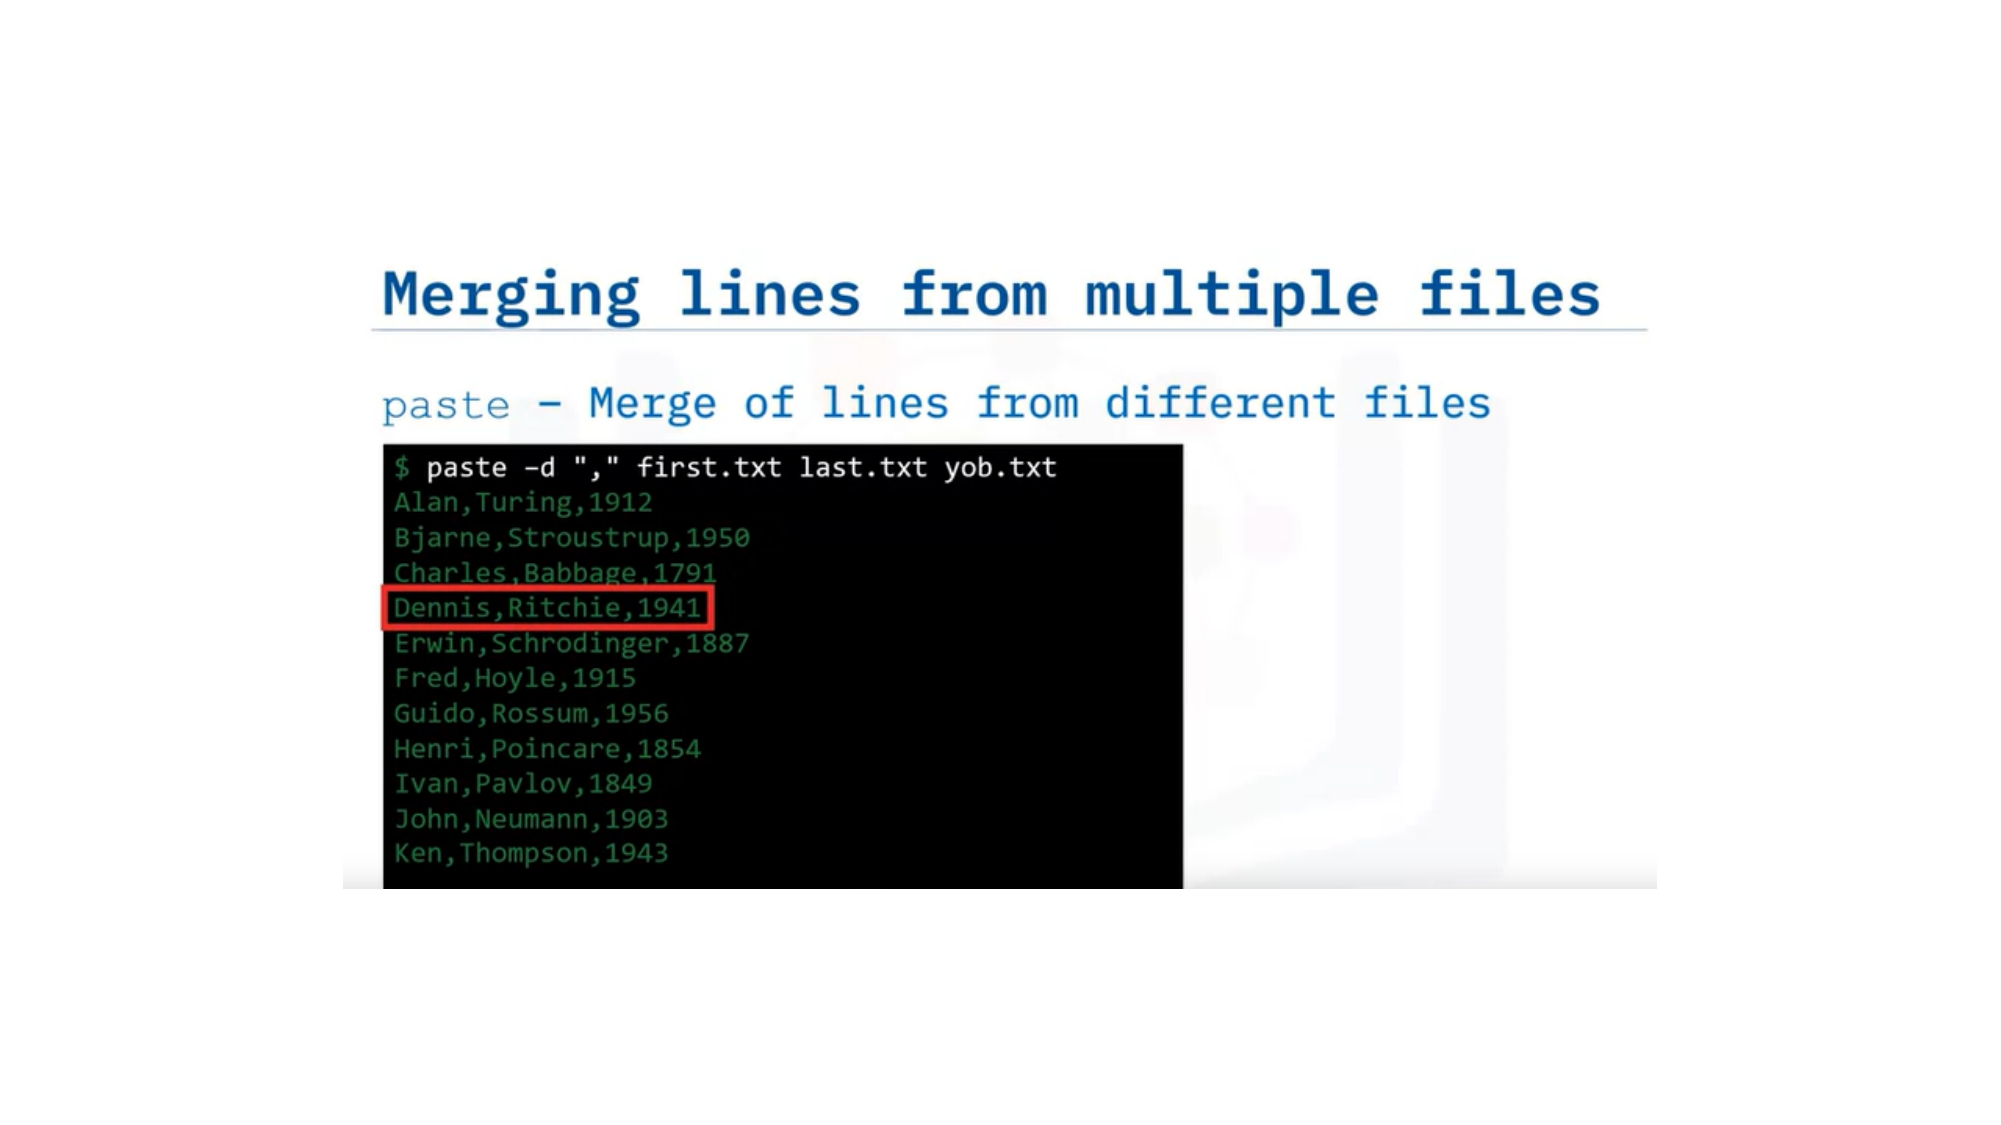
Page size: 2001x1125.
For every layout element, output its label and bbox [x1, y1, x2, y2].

picture [343, 235, 1657, 889]
